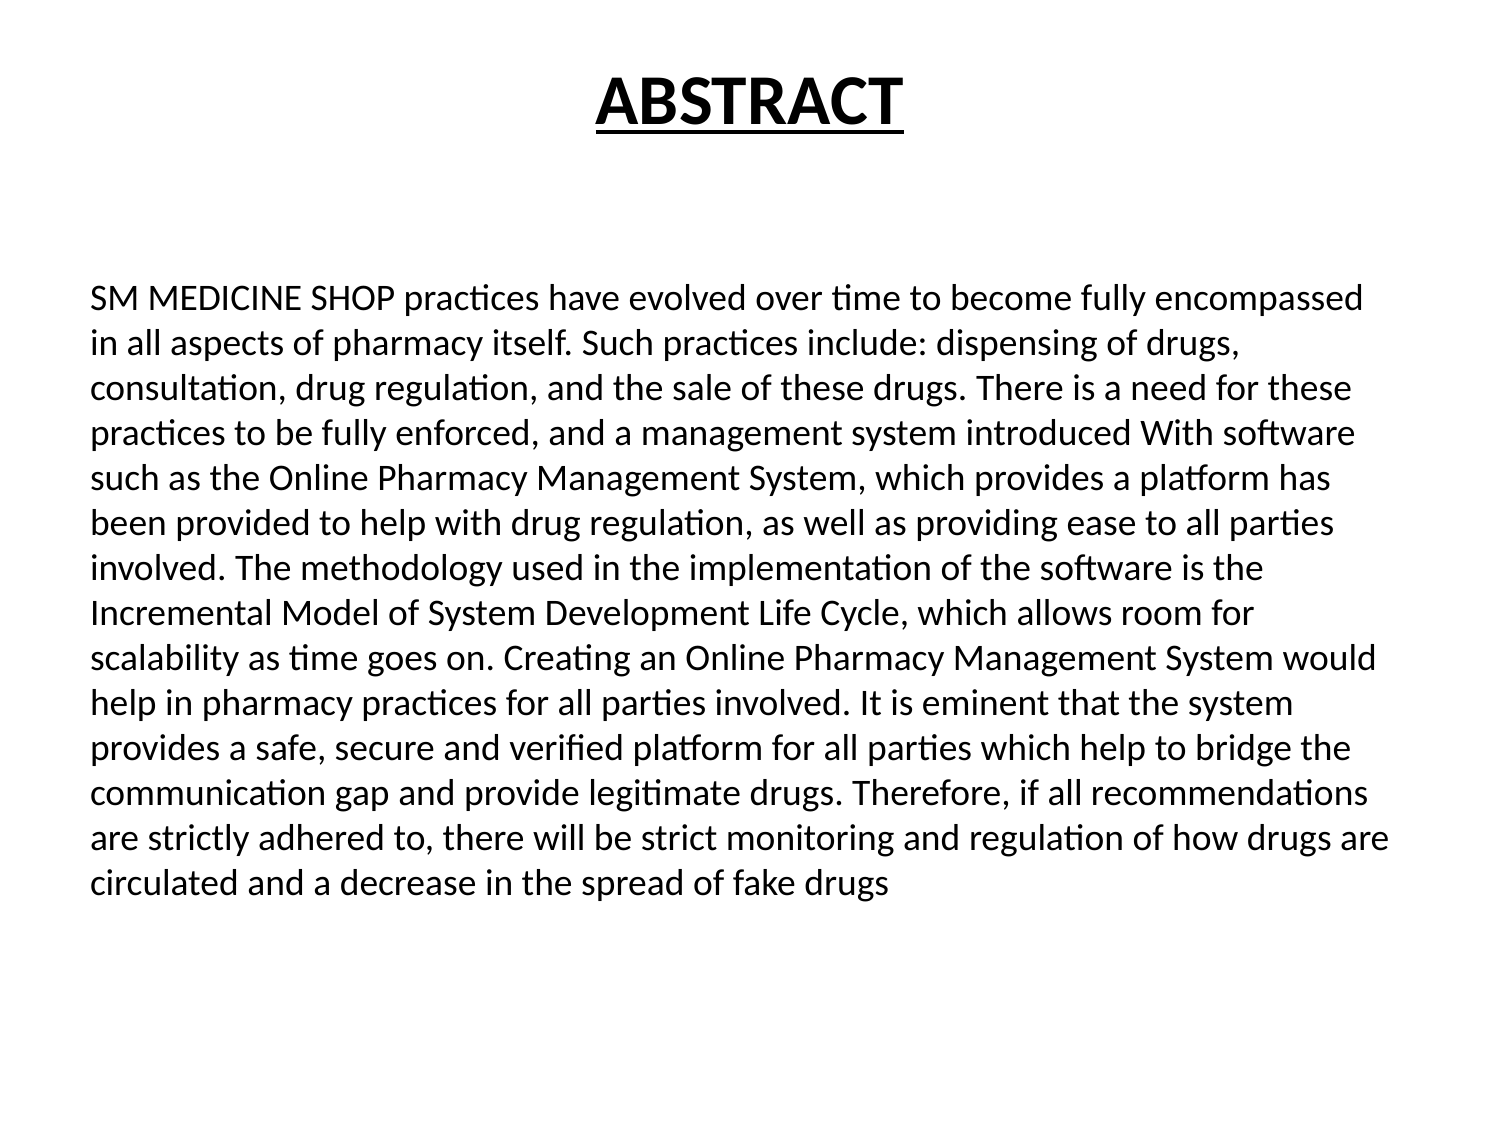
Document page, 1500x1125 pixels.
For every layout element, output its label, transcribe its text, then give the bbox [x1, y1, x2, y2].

title ABSTRACT [75, 45, 1425, 233]
list SM MEDICINE SHOP practices have evolved over time to become fully encompassed in all aspects of pharmacy itself. Such practices include: dispensing of drugs, consultation, drug regulation, and the sale of these drugs. There is a need for these practices to be fully enforced, and a management system introduced With software such as the Online Pharmacy Management System, which provides a platform has been provided to help with drug regulation, as well as providing ease to all parties involved. The methodology used in the implementation of the software is the Incremental Model of System Development Life Cycle, which allows room for scalability as time goes on. Creating an Online Pharmacy Management System would help in pharmacy practices for all parties involved. It is eminent that the system provides a safe, secure and verified platform for all parties which help to bridge the communication gap and provide legitimate drugs. Therefore, if all recommendations are strictly adhered to, there will be strict monitoring and regulation of how drugs are circulated and a decrease in the spread of fake drugs [75, 261, 1413, 915]
